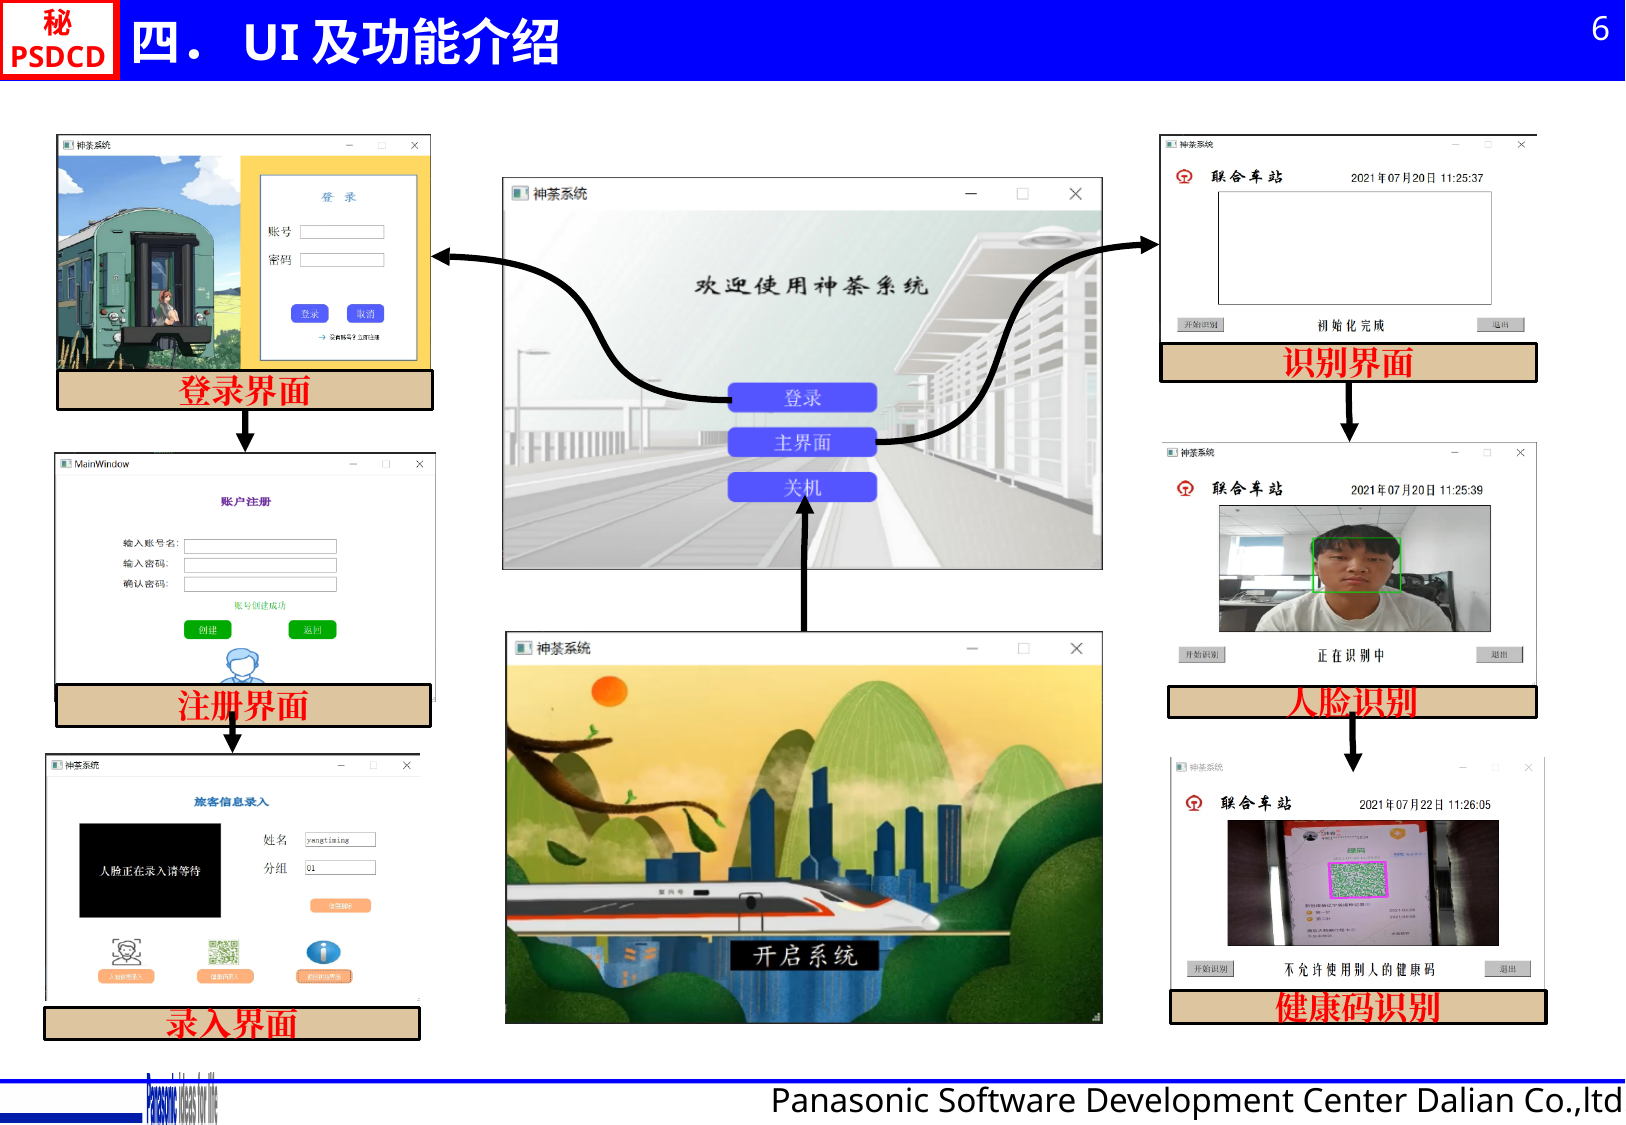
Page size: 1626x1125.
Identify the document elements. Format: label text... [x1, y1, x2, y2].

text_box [875, 244, 1160, 443]
picture [504, 630, 1104, 1024]
text_box 注册界面 [56, 709, 431, 727]
text_box 录入界面 [44, 1009, 420, 1040]
picture [54, 451, 436, 702]
text_box 健康码识别 [1170, 1008, 1546, 1024]
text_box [430, 256, 733, 401]
text_box 登录界面 [57, 387, 433, 410]
picture [56, 134, 432, 379]
picture [1162, 441, 1537, 686]
text_box 人脸识别 [1168, 693, 1537, 718]
picture [45, 752, 420, 1001]
picture [1159, 134, 1537, 355]
slide_number 6 [1275, 0, 1625, 79]
text_box 四．UI及功能介绍 [115, 2, 1624, 78]
picture [1170, 757, 1545, 1001]
text_box 识别界面 [1164, 363, 1537, 382]
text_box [223, 430, 267, 434]
picture [502, 177, 1104, 571]
